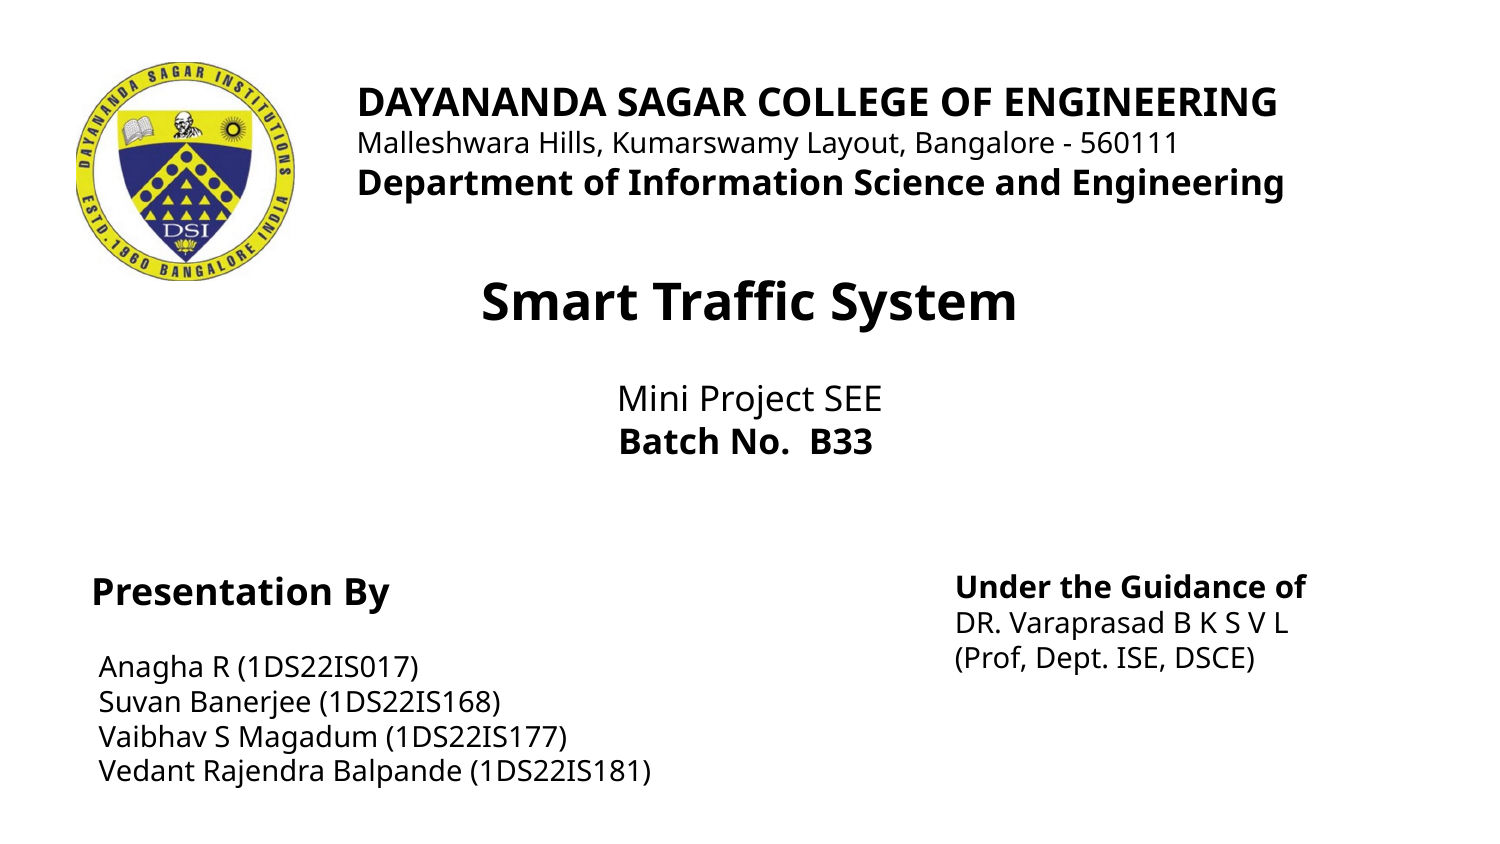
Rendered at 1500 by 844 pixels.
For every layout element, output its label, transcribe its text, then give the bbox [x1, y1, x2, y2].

text_box DAYANANDA SAGAR COLLEGE OF ENGINEERING Malleshwara Hills, Kumarswamy Layout, Bangalore - 560111 Department of Information Science and Engineering [341, 62, 1422, 240]
text_box Presentation By Anagha R (1DS22IS017) Suvan Banerjee (1DS22IS168) Vaibhav S Magadum (1DS22IS177) Vedant Rajendra Balpande (1DS22IS181) [76, 560, 940, 796]
picture [76, 62, 295, 281]
text_box Under the Guidance of DR. Varaprasad B K S V L (Prof, Dept. ISE, DSCE) [939, 559, 1422, 682]
text_box Smart Traffic System [297, 260, 1203, 339]
text_box Mini Project SEE Batch No. B33 [374, 368, 1125, 469]
